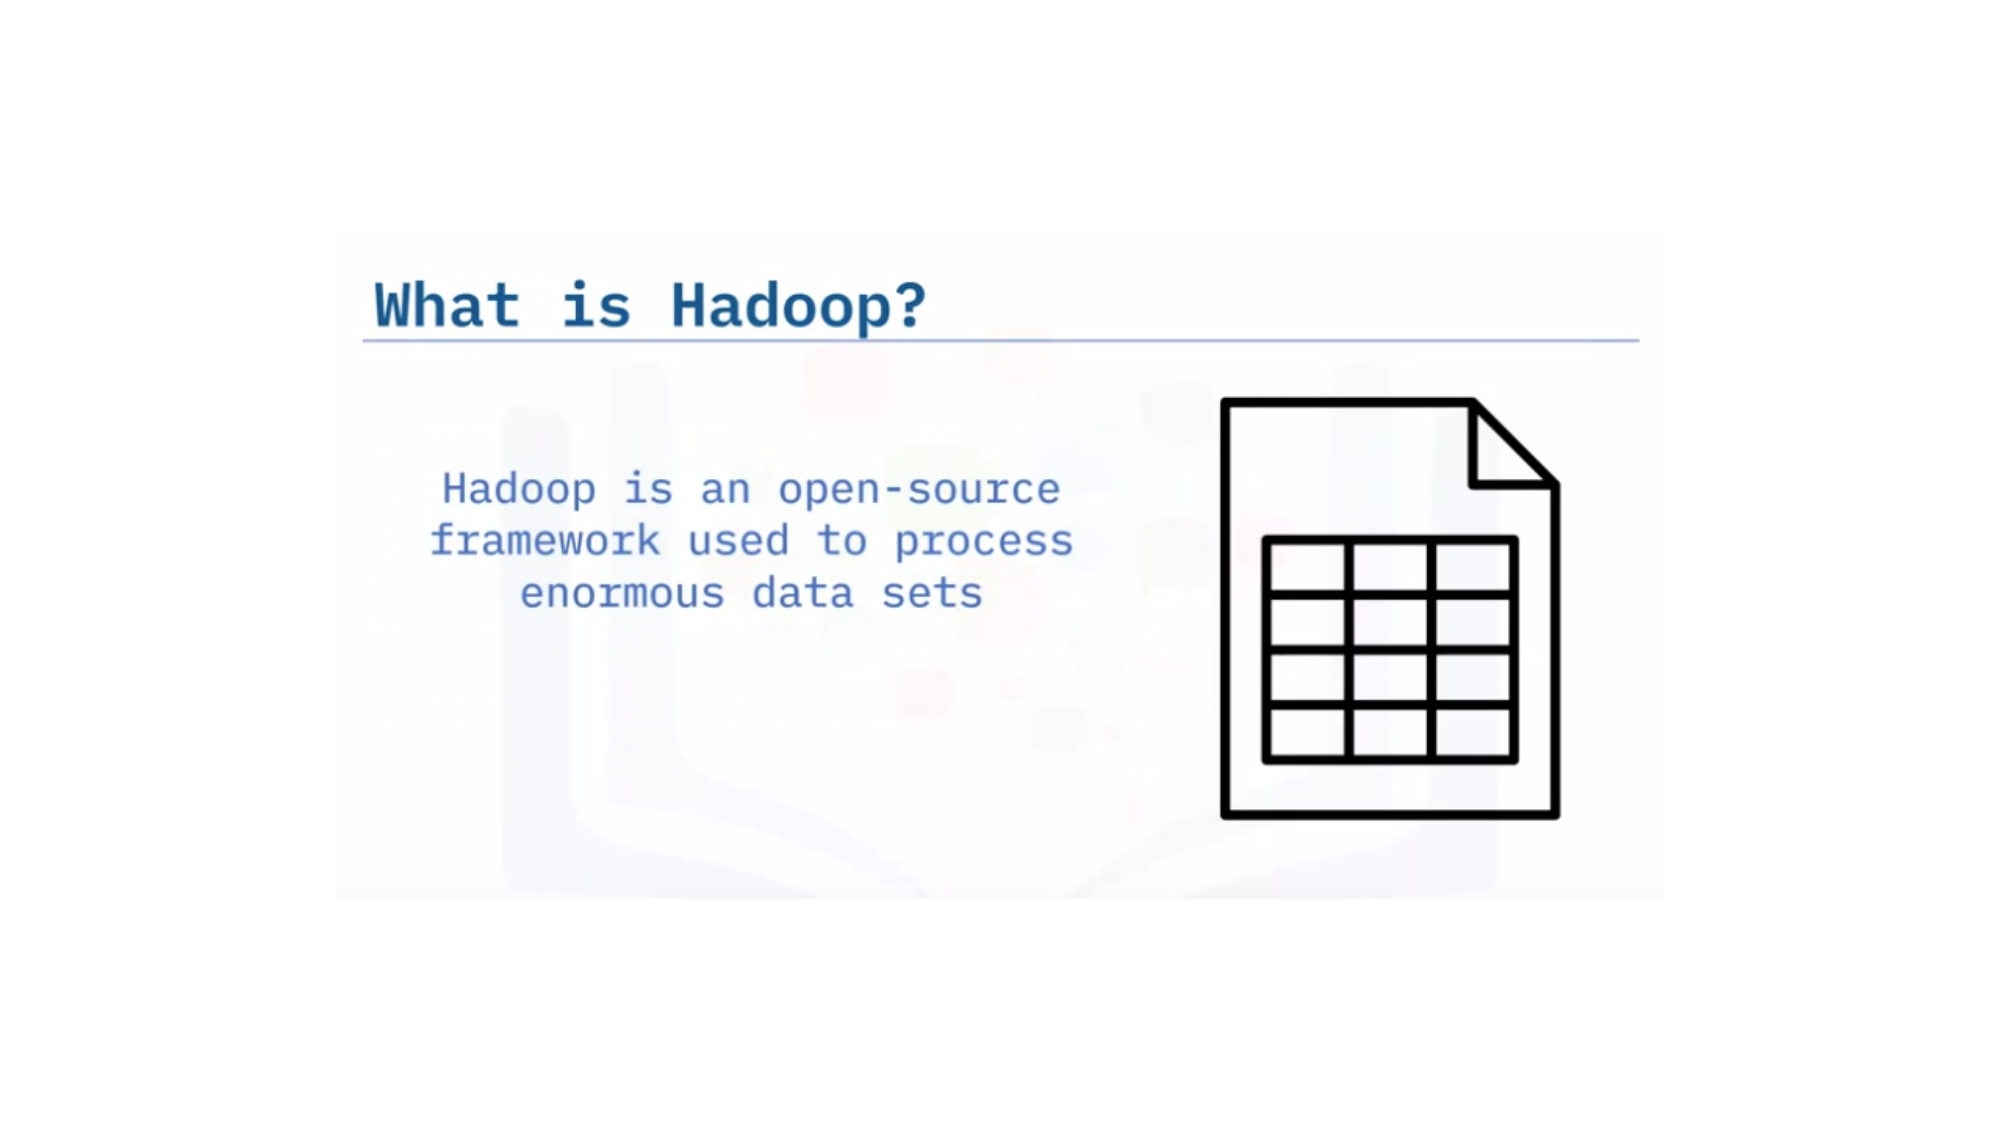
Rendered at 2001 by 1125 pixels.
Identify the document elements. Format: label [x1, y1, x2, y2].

picture [335, 226, 1665, 899]
